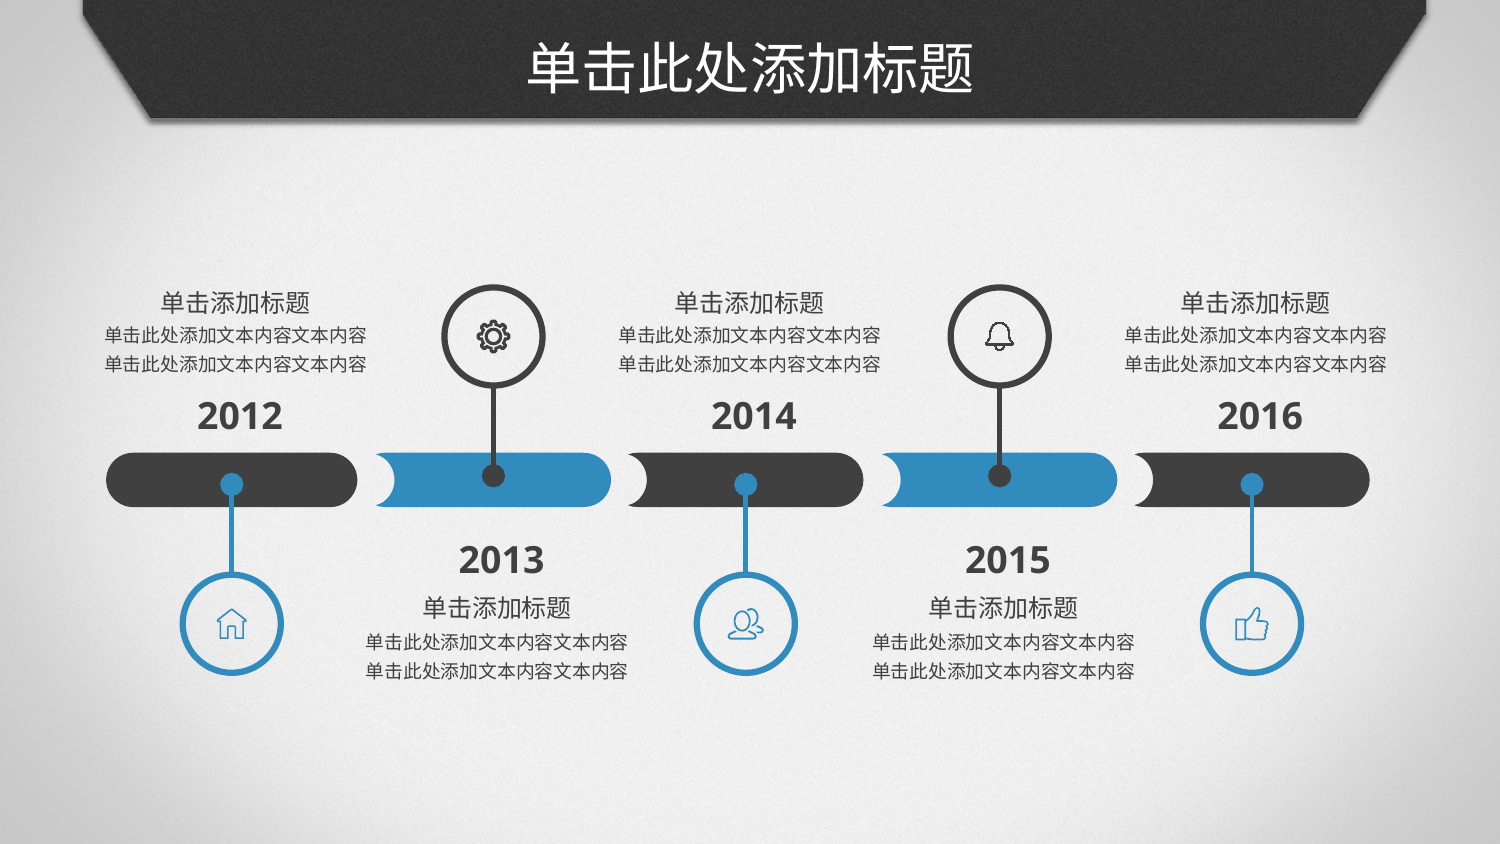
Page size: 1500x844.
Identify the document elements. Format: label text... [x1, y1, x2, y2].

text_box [855, 528, 1152, 689]
text_box [1132, 453, 1372, 510]
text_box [182, 484, 282, 674]
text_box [601, 279, 898, 446]
text_box [373, 450, 614, 510]
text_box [87, 279, 384, 446]
title 单击此处添加标题 [301, 25, 1199, 110]
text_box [950, 287, 1049, 476]
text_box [696, 484, 796, 674]
text_box [879, 450, 1120, 510]
picture [0, 0, 1500, 844]
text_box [349, 528, 646, 689]
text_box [1107, 279, 1404, 446]
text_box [444, 287, 543, 476]
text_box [1202, 484, 1302, 674]
text_box [625, 453, 866, 510]
text_box [104, 453, 360, 510]
